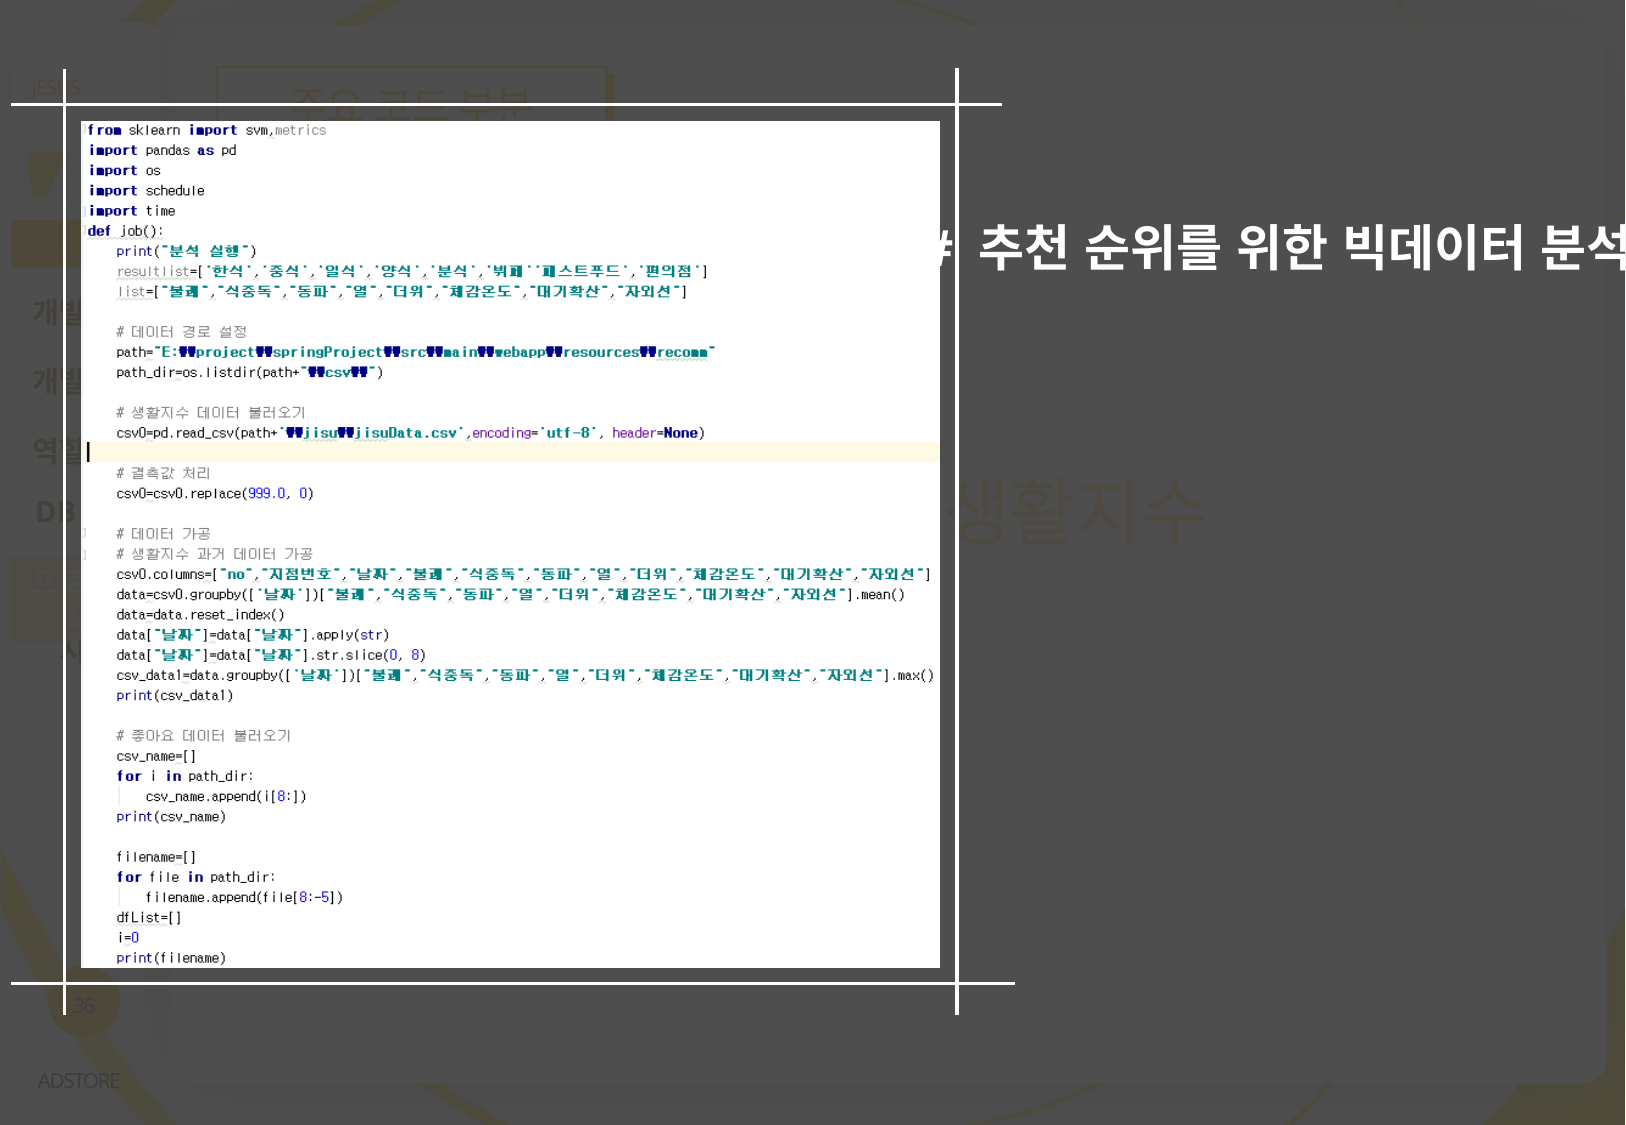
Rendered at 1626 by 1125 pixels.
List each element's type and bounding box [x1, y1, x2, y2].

text_box [0, 0, 1625, 1125]
text_box [11, 67, 1531, 1015]
